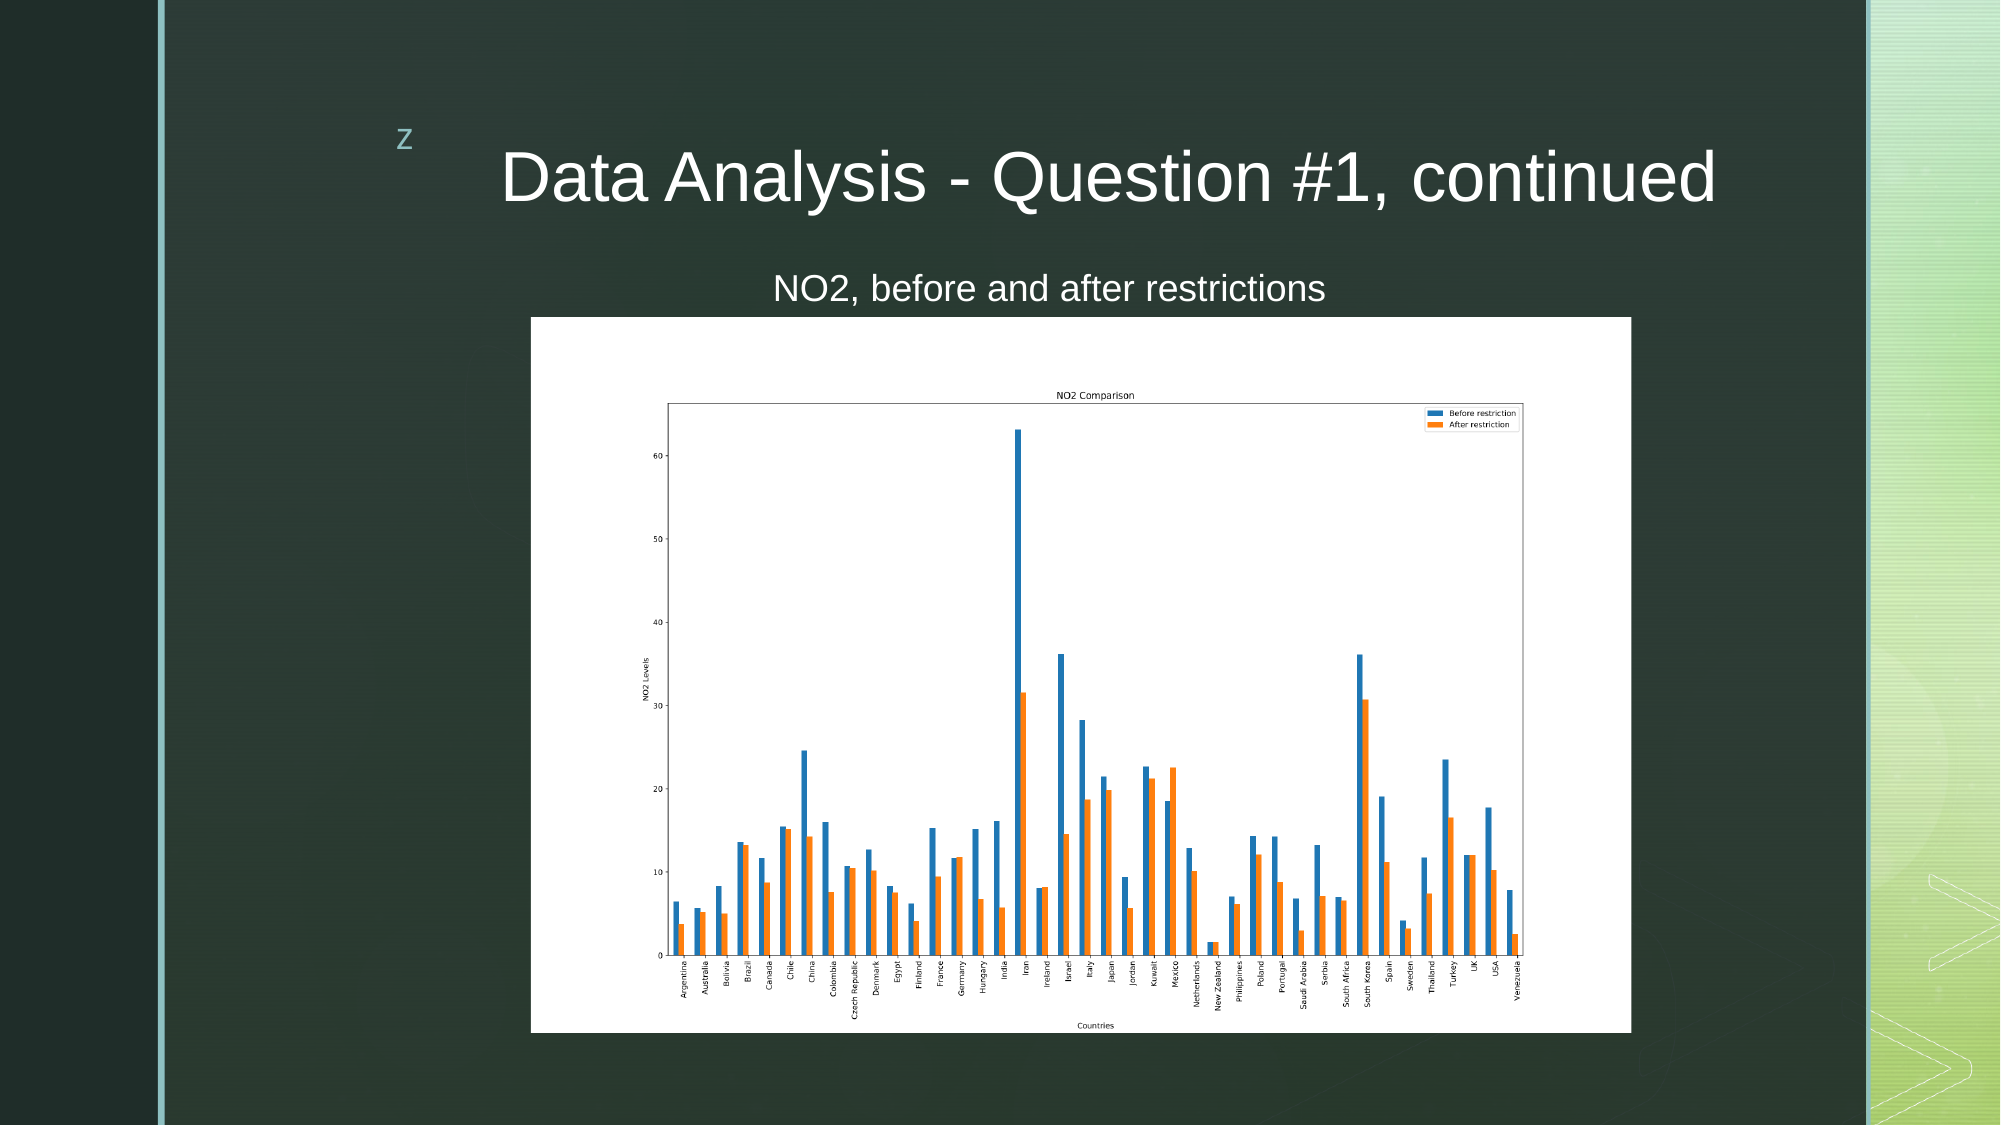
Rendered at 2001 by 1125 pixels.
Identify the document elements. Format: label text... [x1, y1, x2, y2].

picture [1871, 0, 2001, 1125]
title Data Analysis - Question #1, continued [428, 132, 1734, 225]
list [530, 317, 1632, 1033]
text_box NO2, before and after restrictions [758, 256, 1404, 317]
